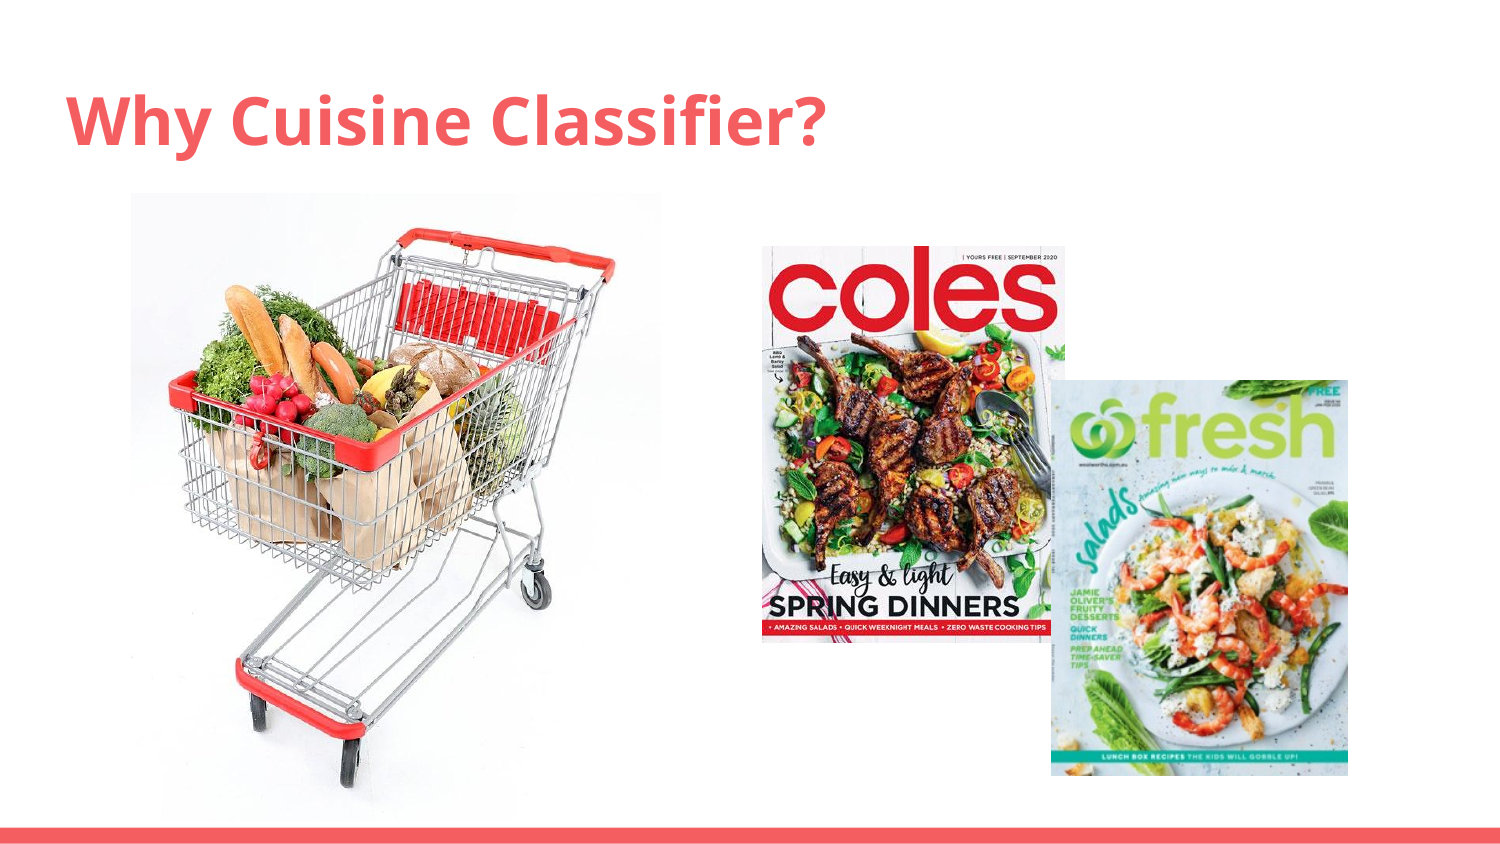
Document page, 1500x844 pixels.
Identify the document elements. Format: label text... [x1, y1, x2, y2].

title Why Cuisine Classifier? [51, 64, 1449, 167]
picture [130, 193, 662, 821]
picture [762, 246, 1348, 777]
